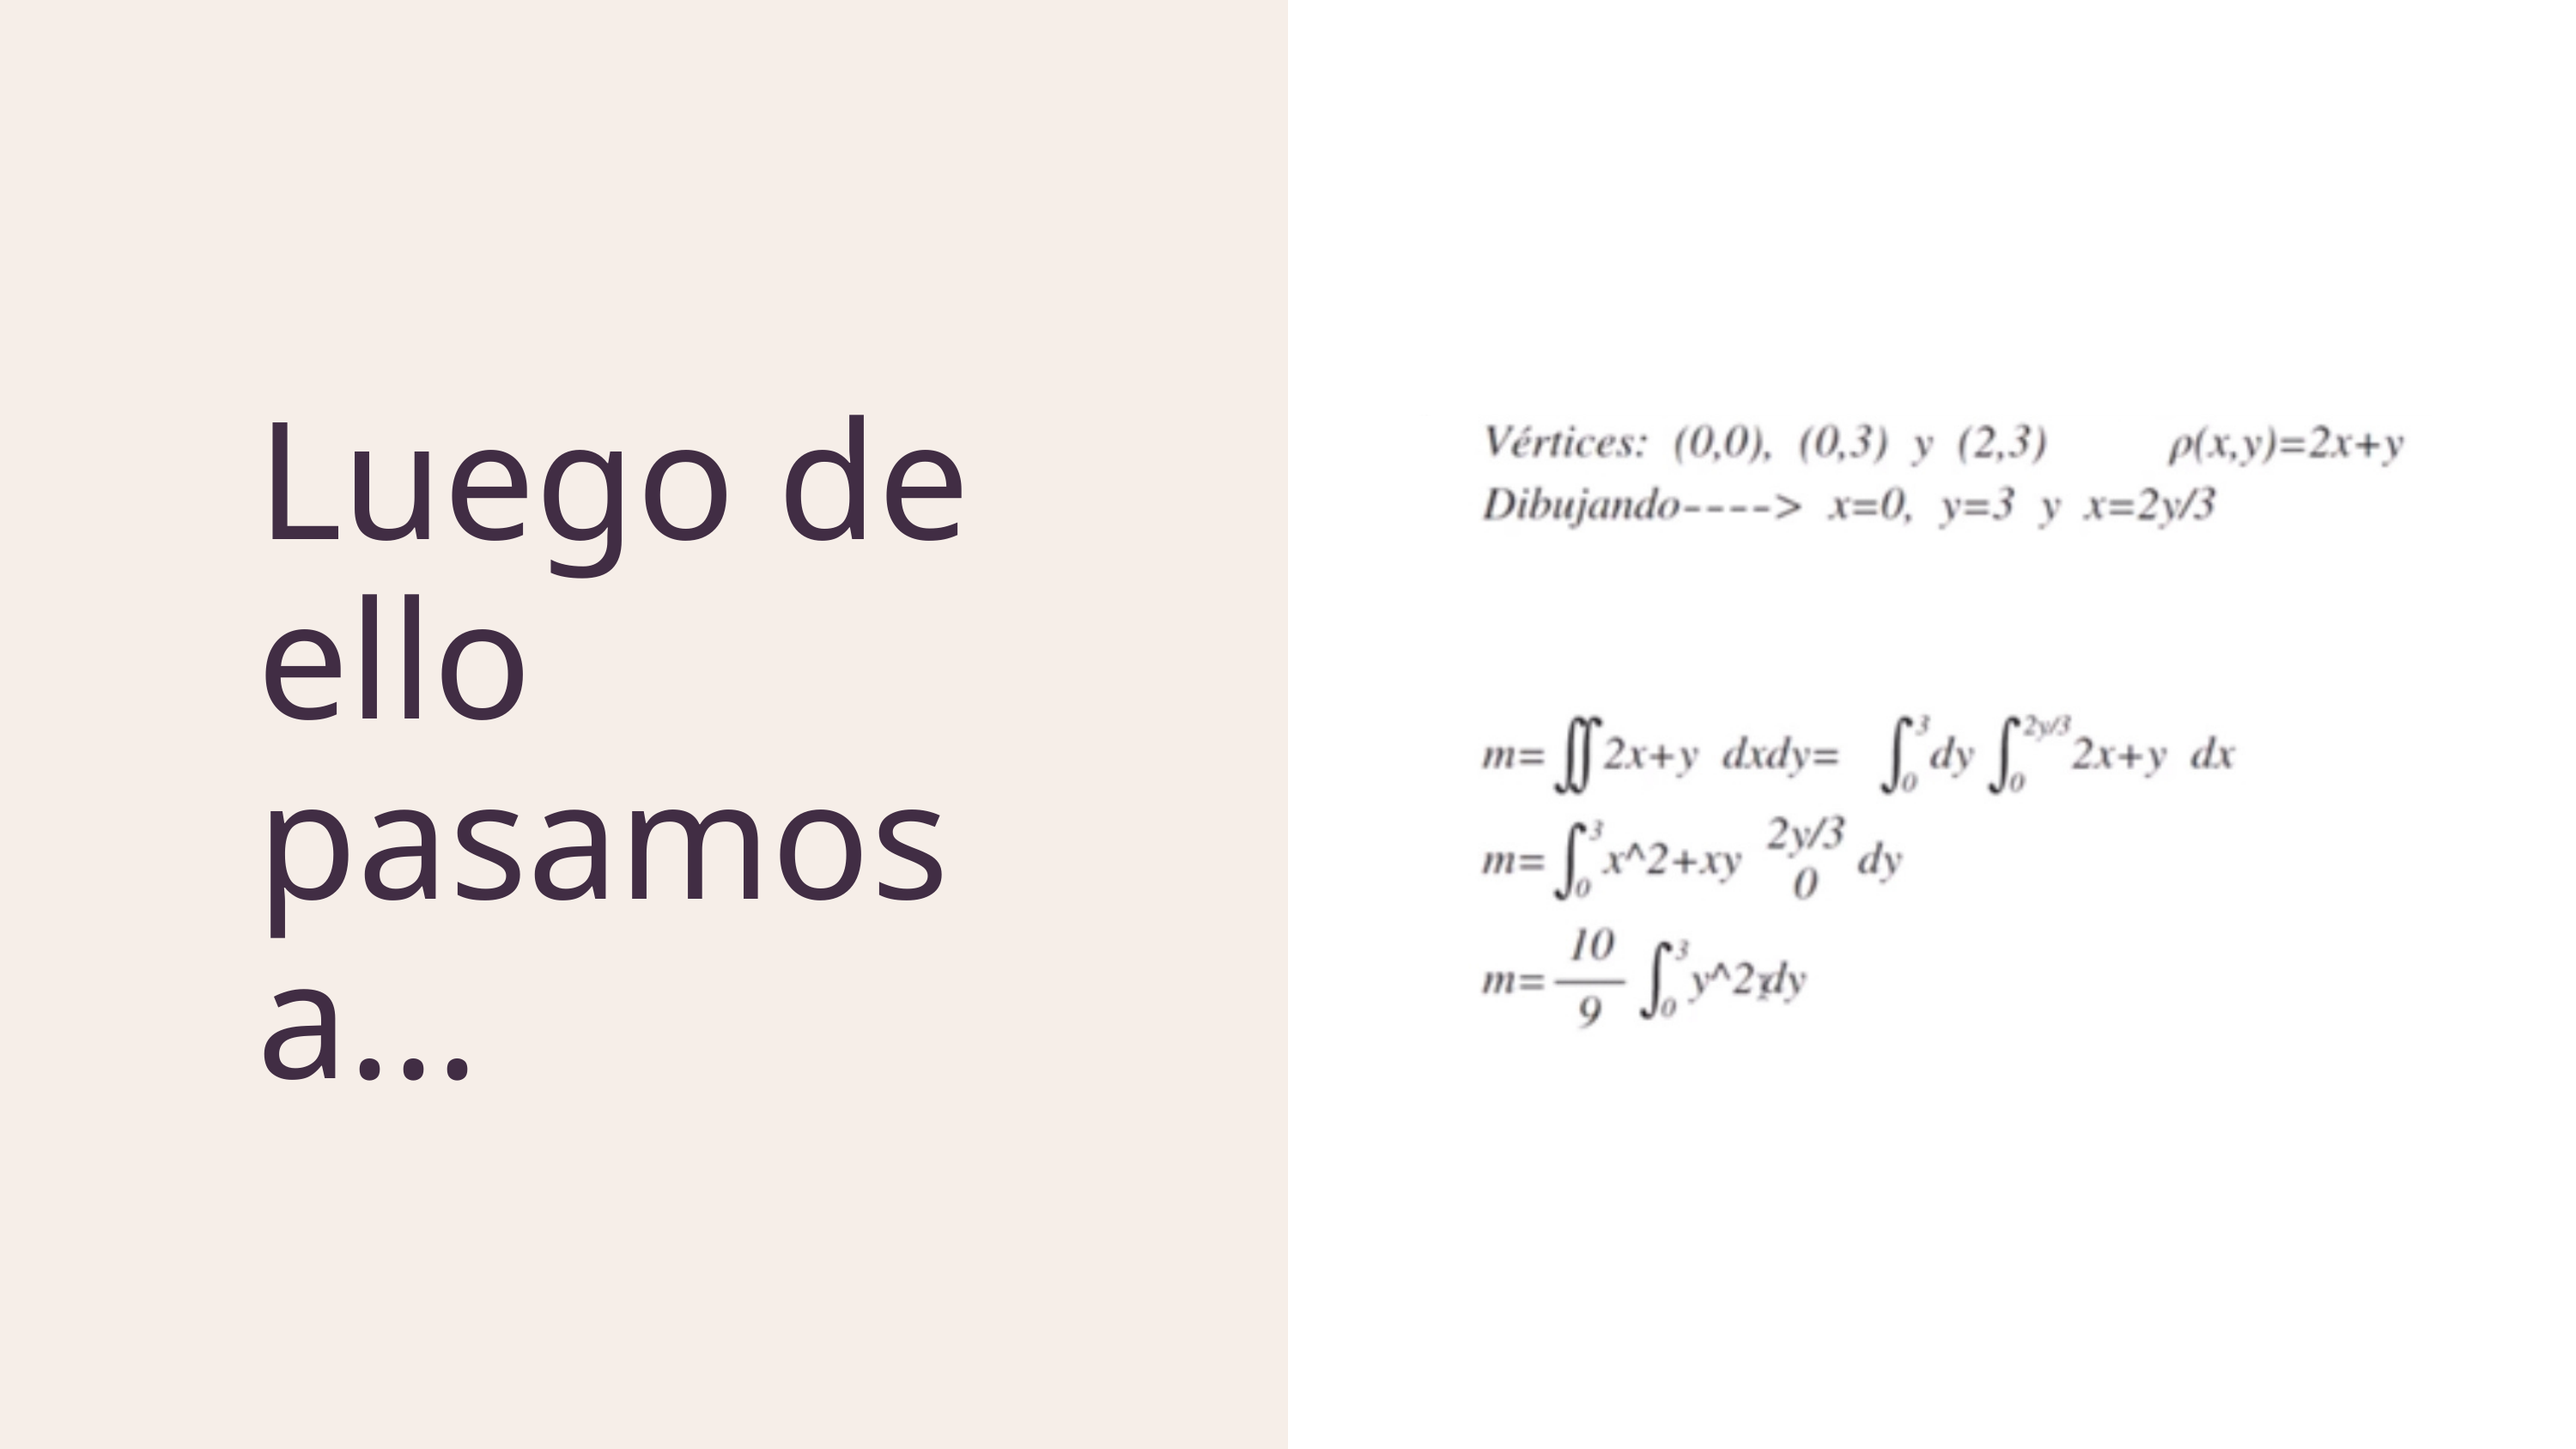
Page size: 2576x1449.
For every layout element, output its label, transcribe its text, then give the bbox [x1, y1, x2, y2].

picture [1382, 414, 2432, 1079]
text_box Luego de ello pasamos a... [257, 391, 1056, 1112]
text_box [1287, 0, 2576, 1449]
